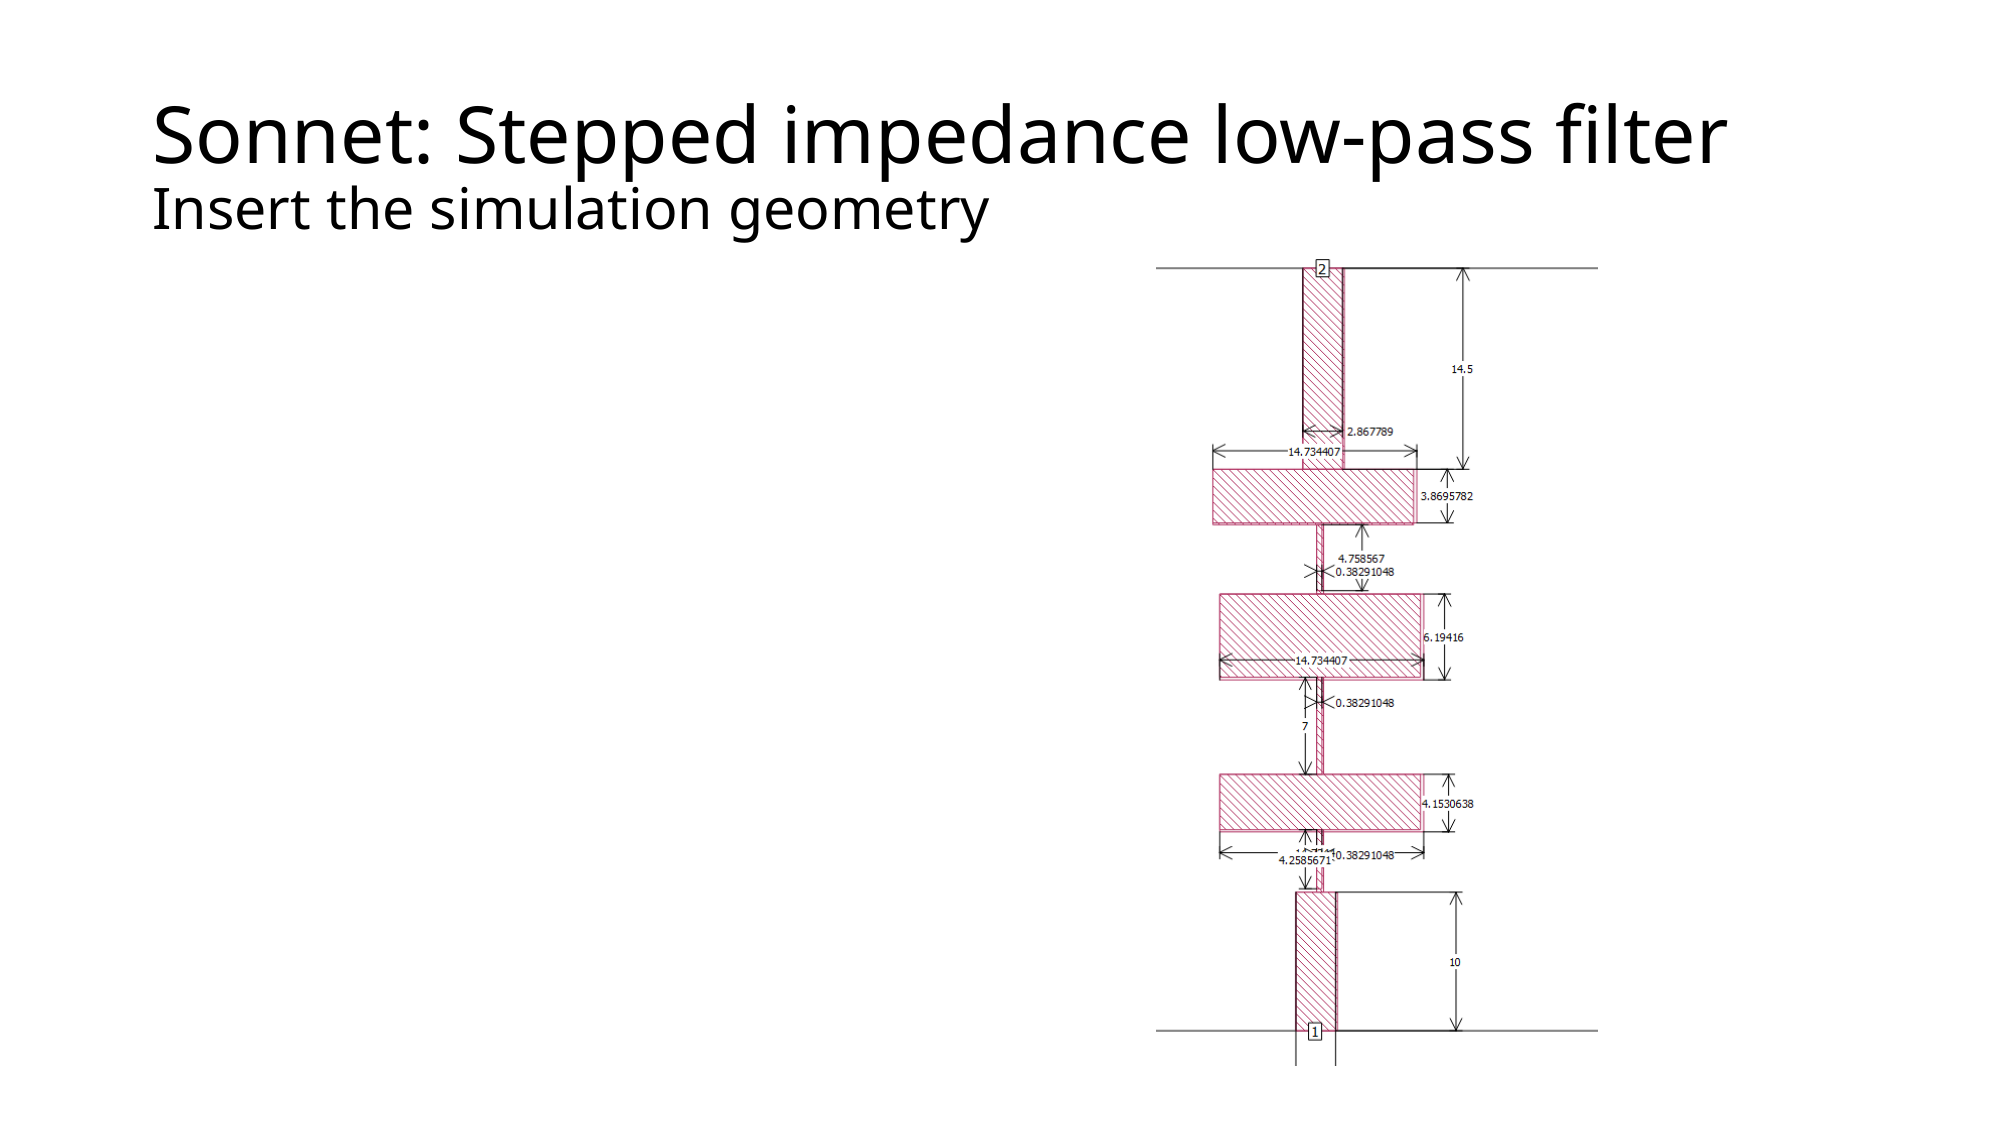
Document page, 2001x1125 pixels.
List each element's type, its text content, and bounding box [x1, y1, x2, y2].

title Sonnet: Stepped impedance low-pass filter Insert the simulation geometry [137, 59, 1863, 278]
picture [1155, 242, 1599, 1066]
